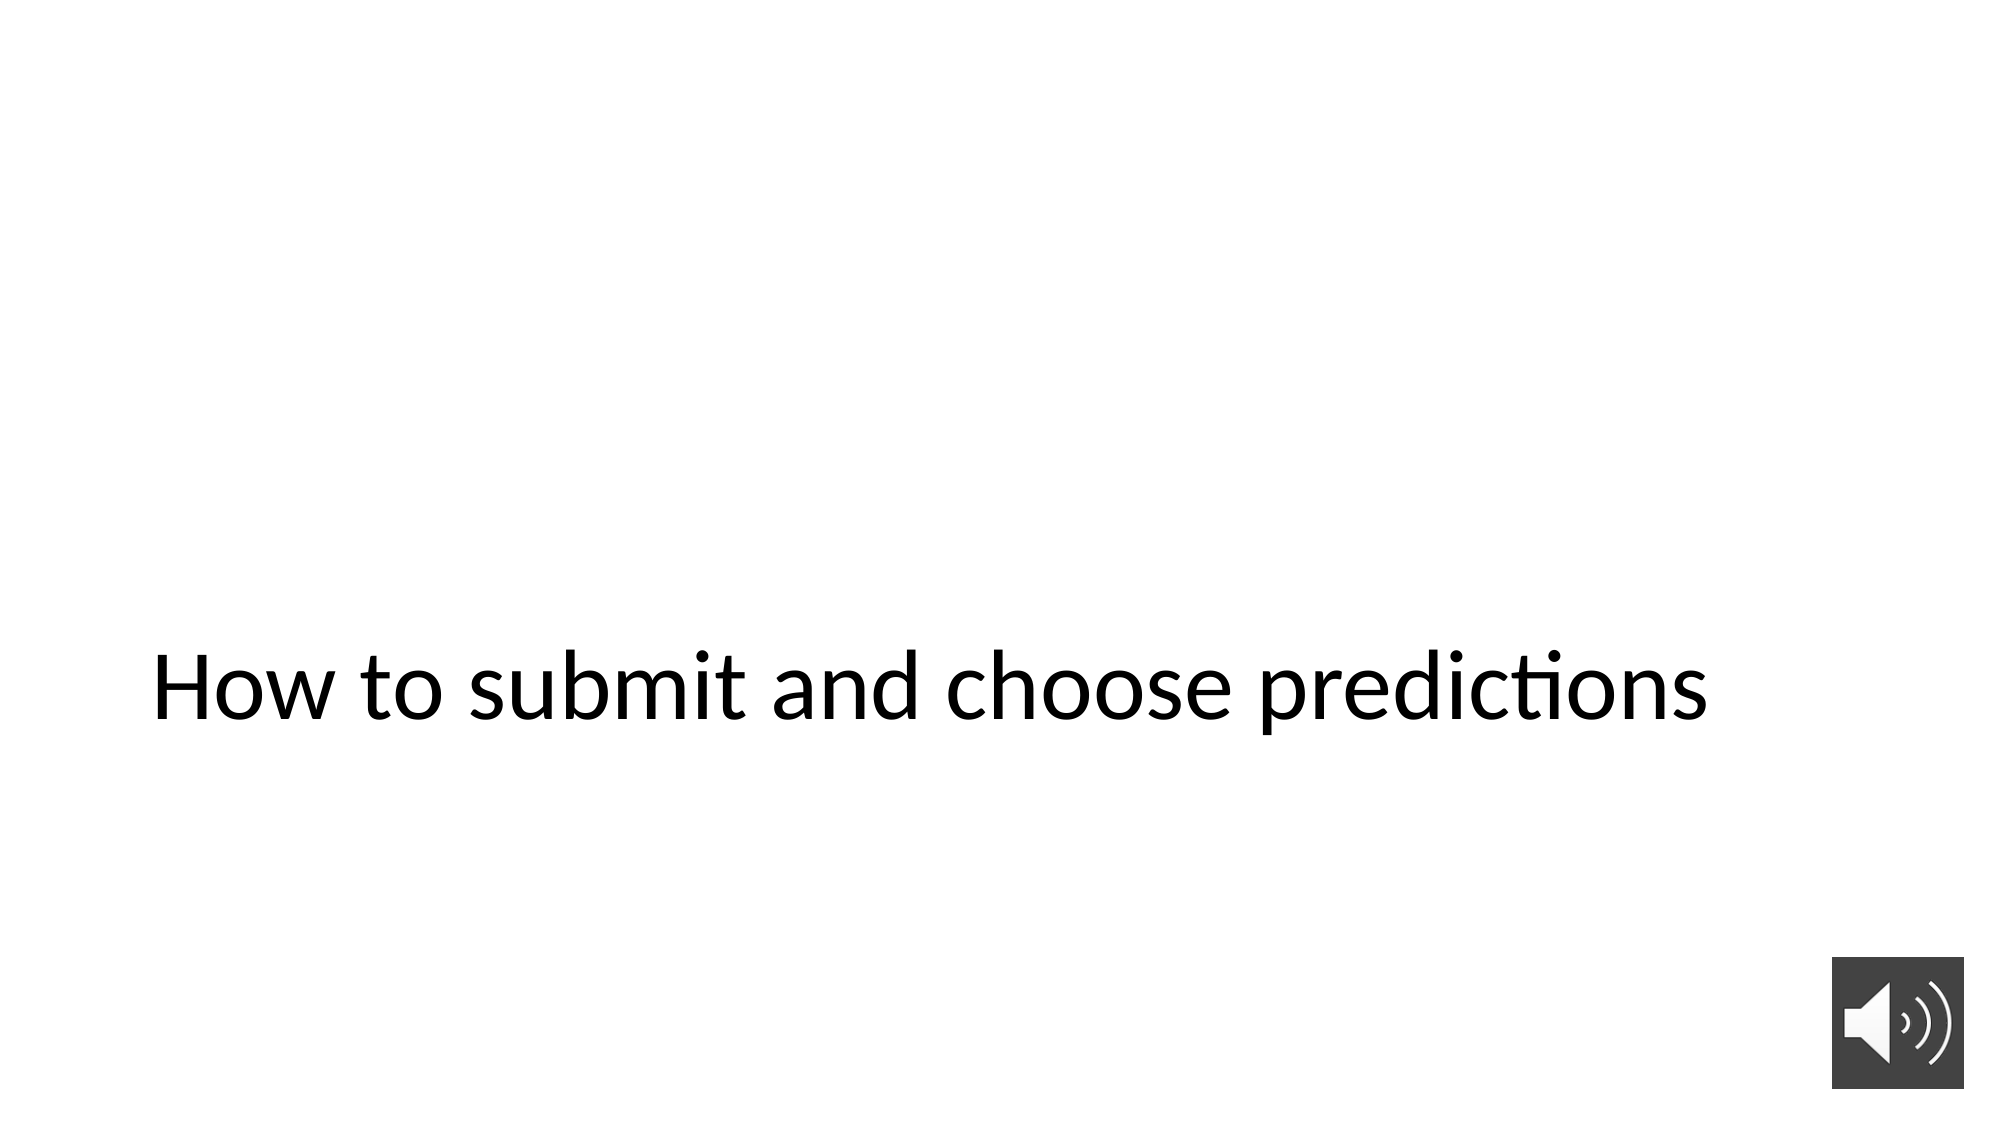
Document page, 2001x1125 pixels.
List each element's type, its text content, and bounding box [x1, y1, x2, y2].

title How to submit and choose predictions [136, 280, 1862, 749]
picture [1831, 956, 1965, 1090]
